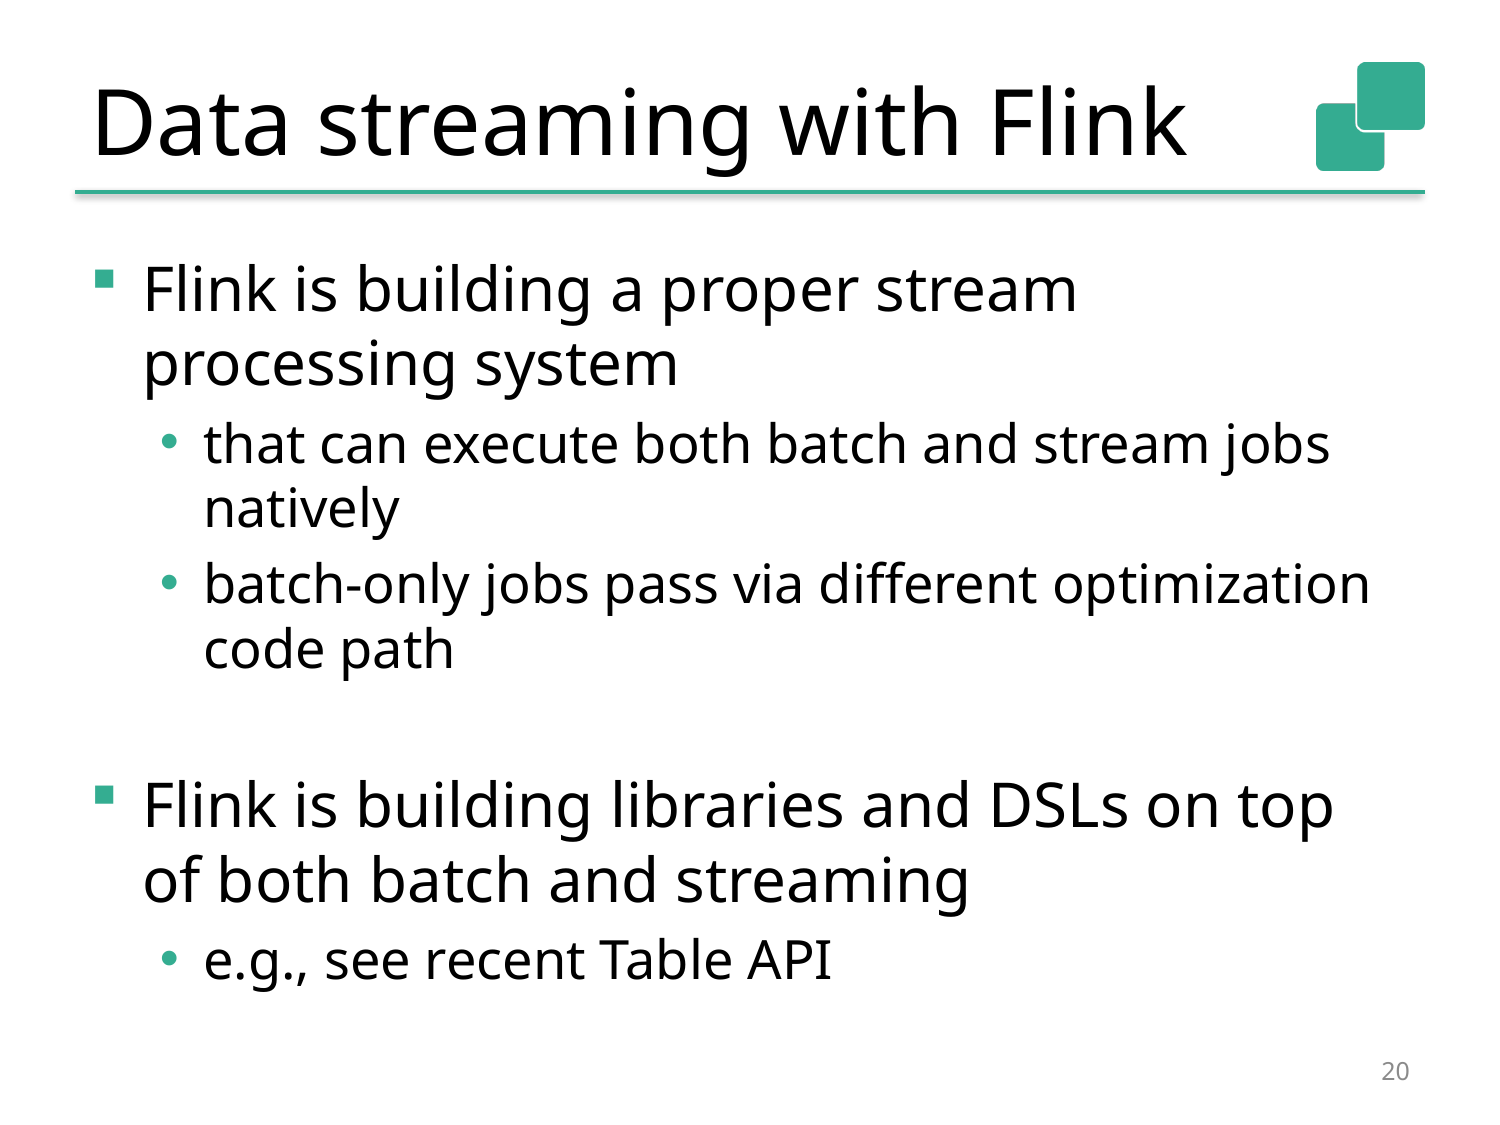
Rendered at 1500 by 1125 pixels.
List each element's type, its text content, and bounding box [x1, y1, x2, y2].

title Data streaming with Flink [75, 45, 1302, 193]
slide_number 20 [1074, 1042, 1425, 1103]
list Flink is building a proper stream processing system that can execute both batch and stream jobs natively batch-only jobs pass via different optimization code path Flink is building libraries and DSLs on top of both batch and streaming e.g., see recent Table API [75, 241, 1425, 1005]
picture [1316, 62, 1425, 171]
